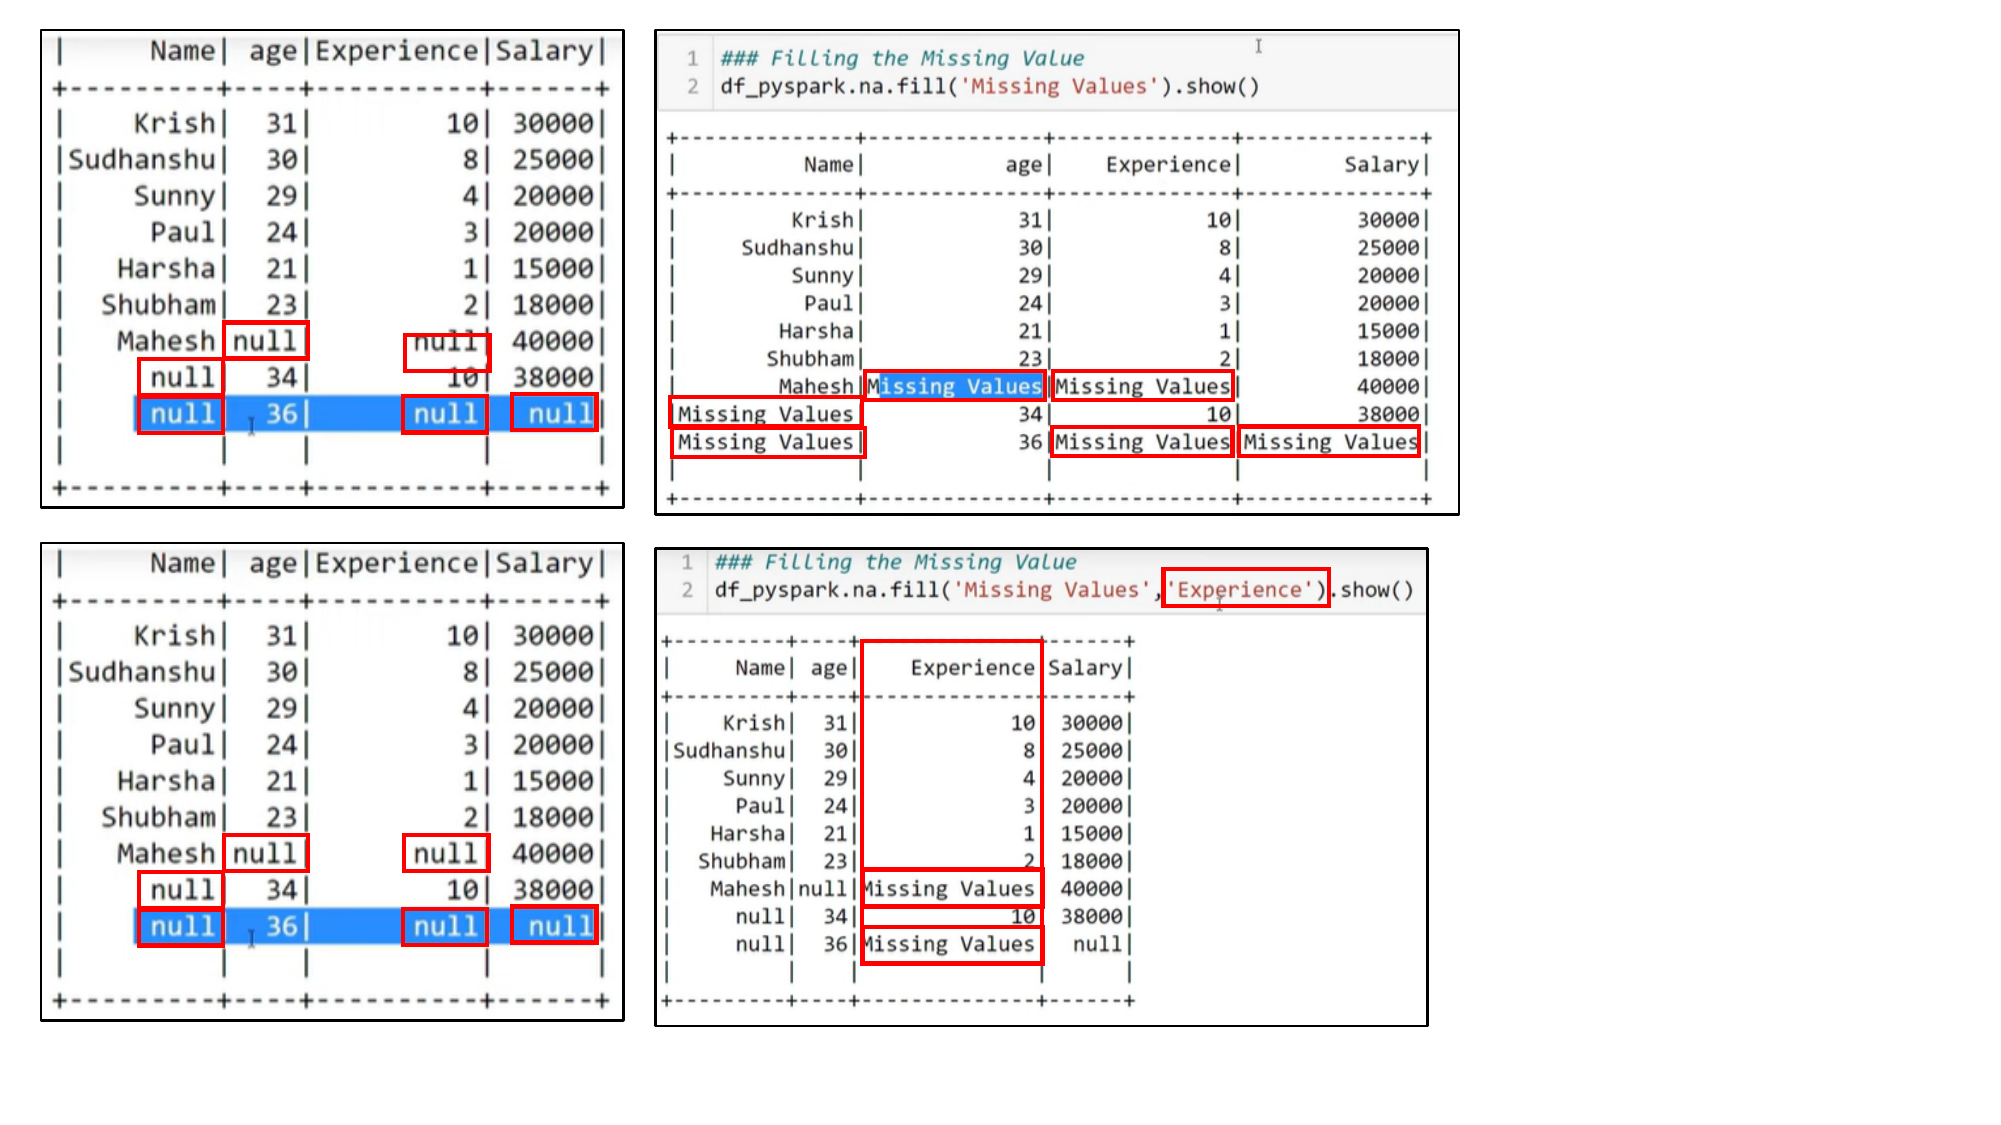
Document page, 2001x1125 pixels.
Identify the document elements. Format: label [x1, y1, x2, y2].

picture [656, 31, 1458, 514]
picture [42, 544, 623, 1020]
picture [42, 31, 623, 507]
picture [656, 549, 1427, 1025]
